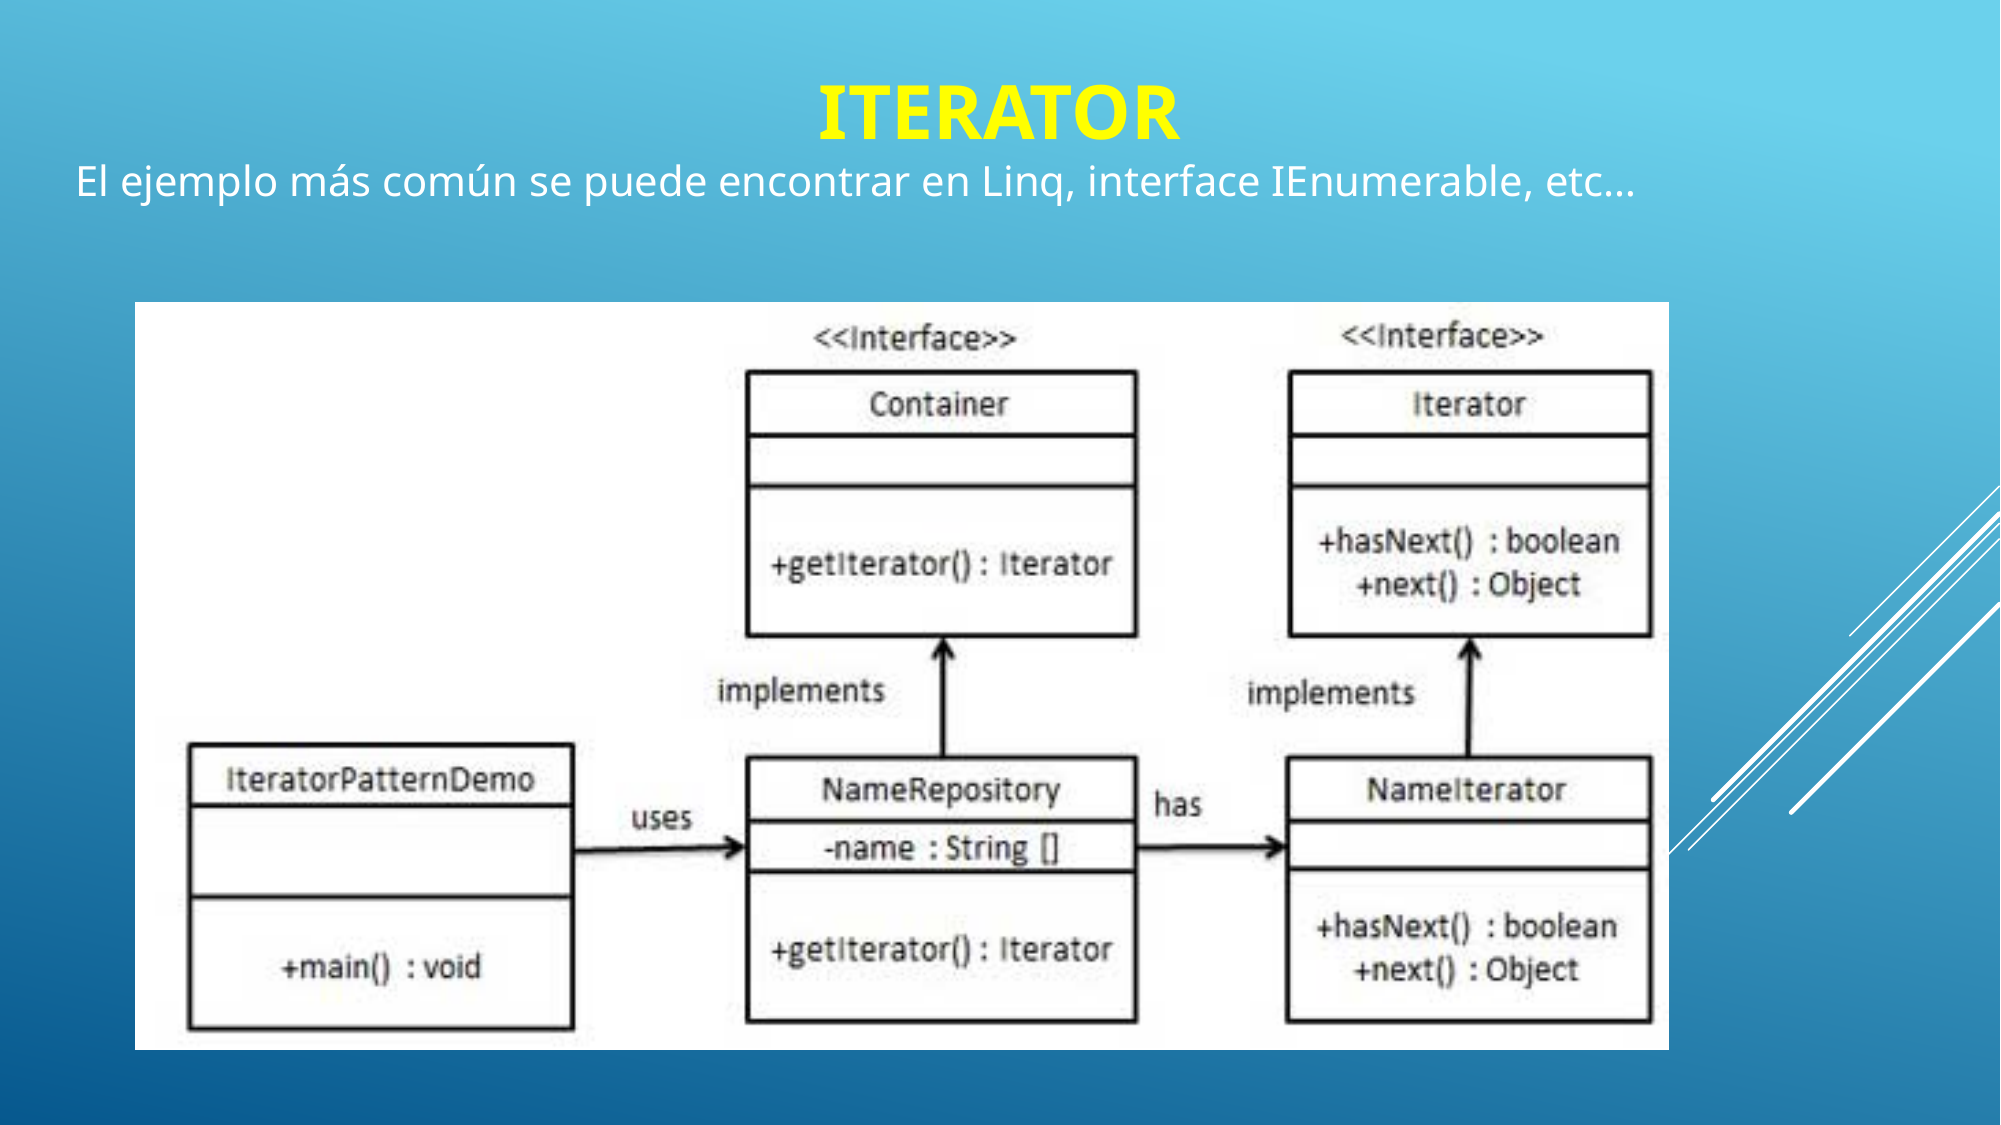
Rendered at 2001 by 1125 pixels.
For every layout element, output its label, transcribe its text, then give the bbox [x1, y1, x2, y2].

picture [135, 301, 1669, 1050]
text_box ITERATOR [0, 0, 2000, 162]
list El ejemplo más común se puede encontrar en Linq, interface IEnumerable, etc… [60, 162, 1950, 1069]
